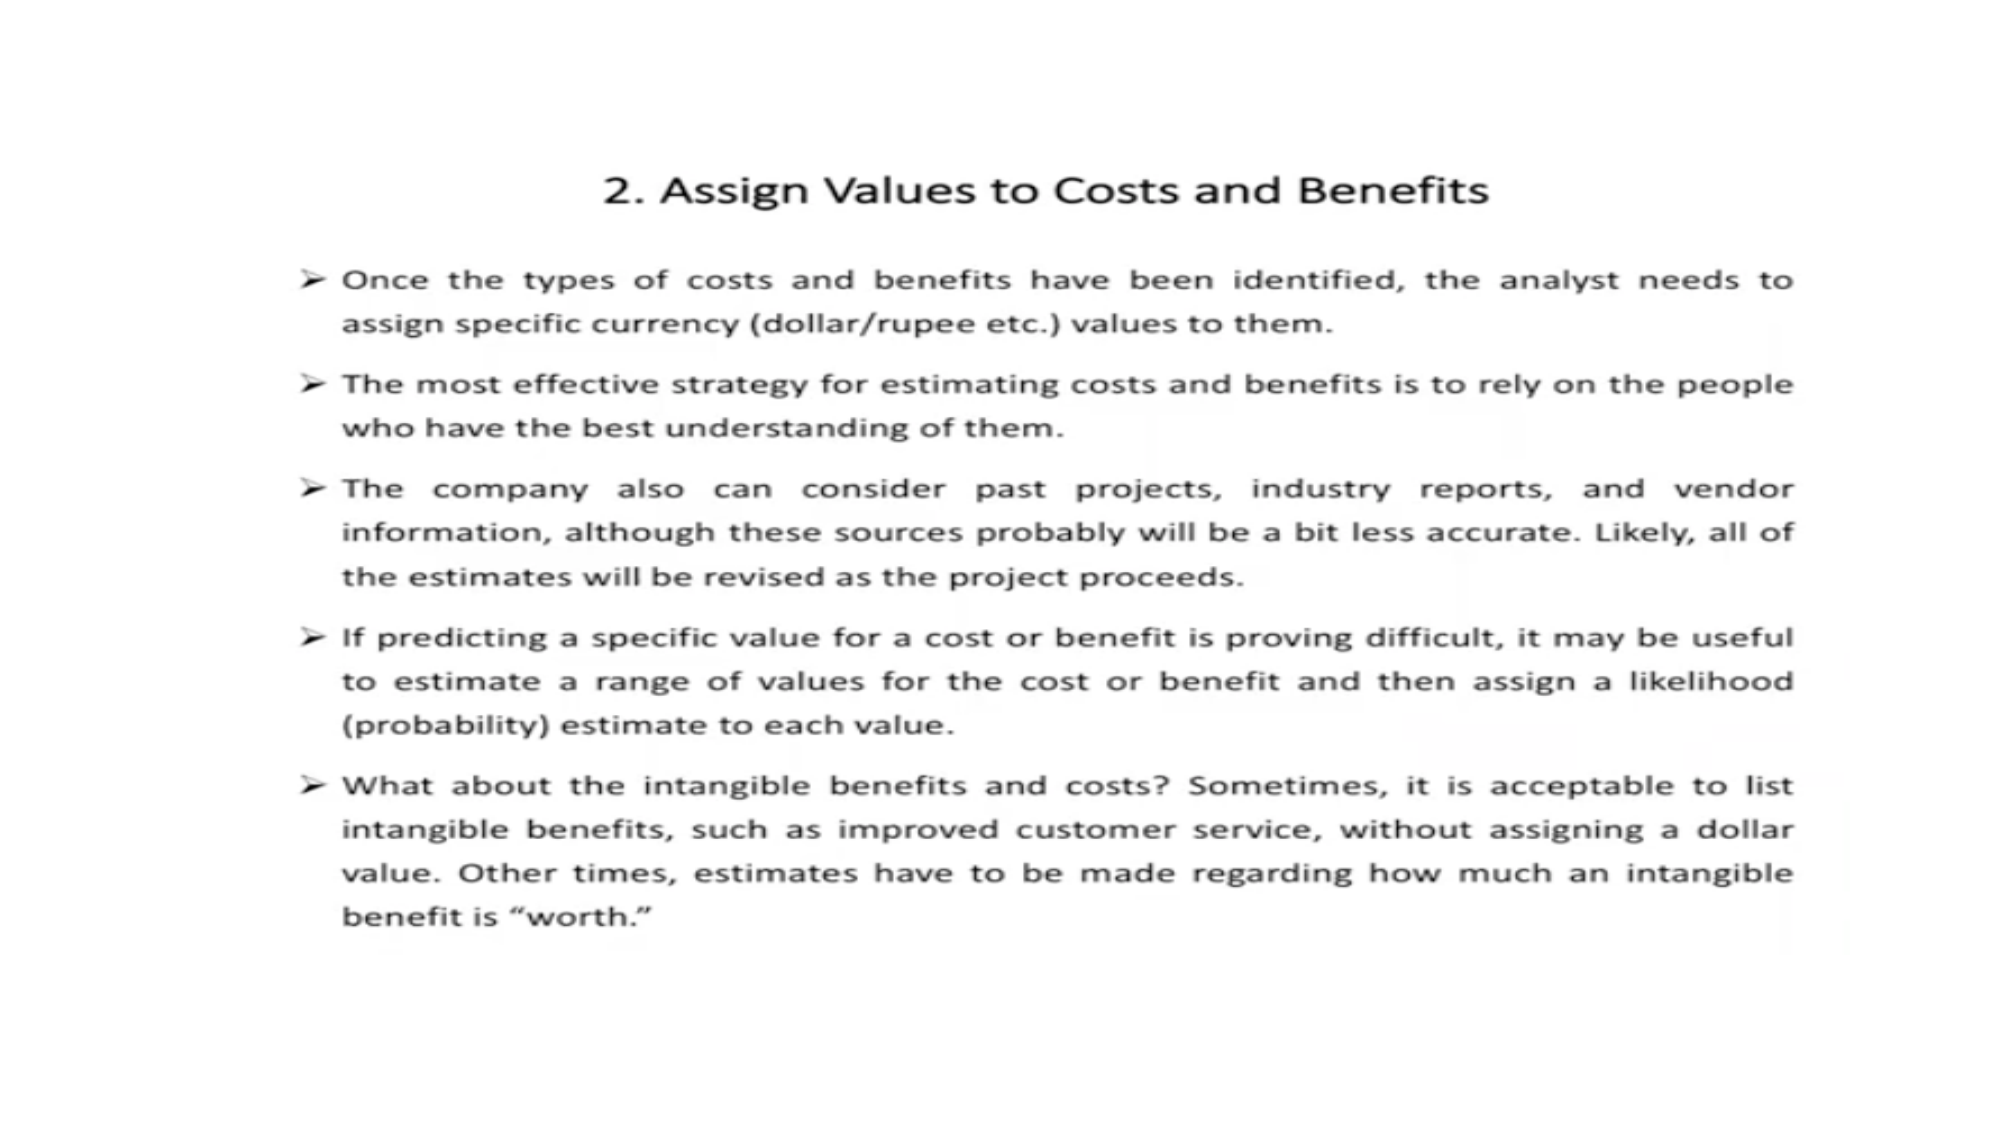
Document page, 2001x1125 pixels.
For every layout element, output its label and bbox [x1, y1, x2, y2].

list [171, 144, 1850, 955]
